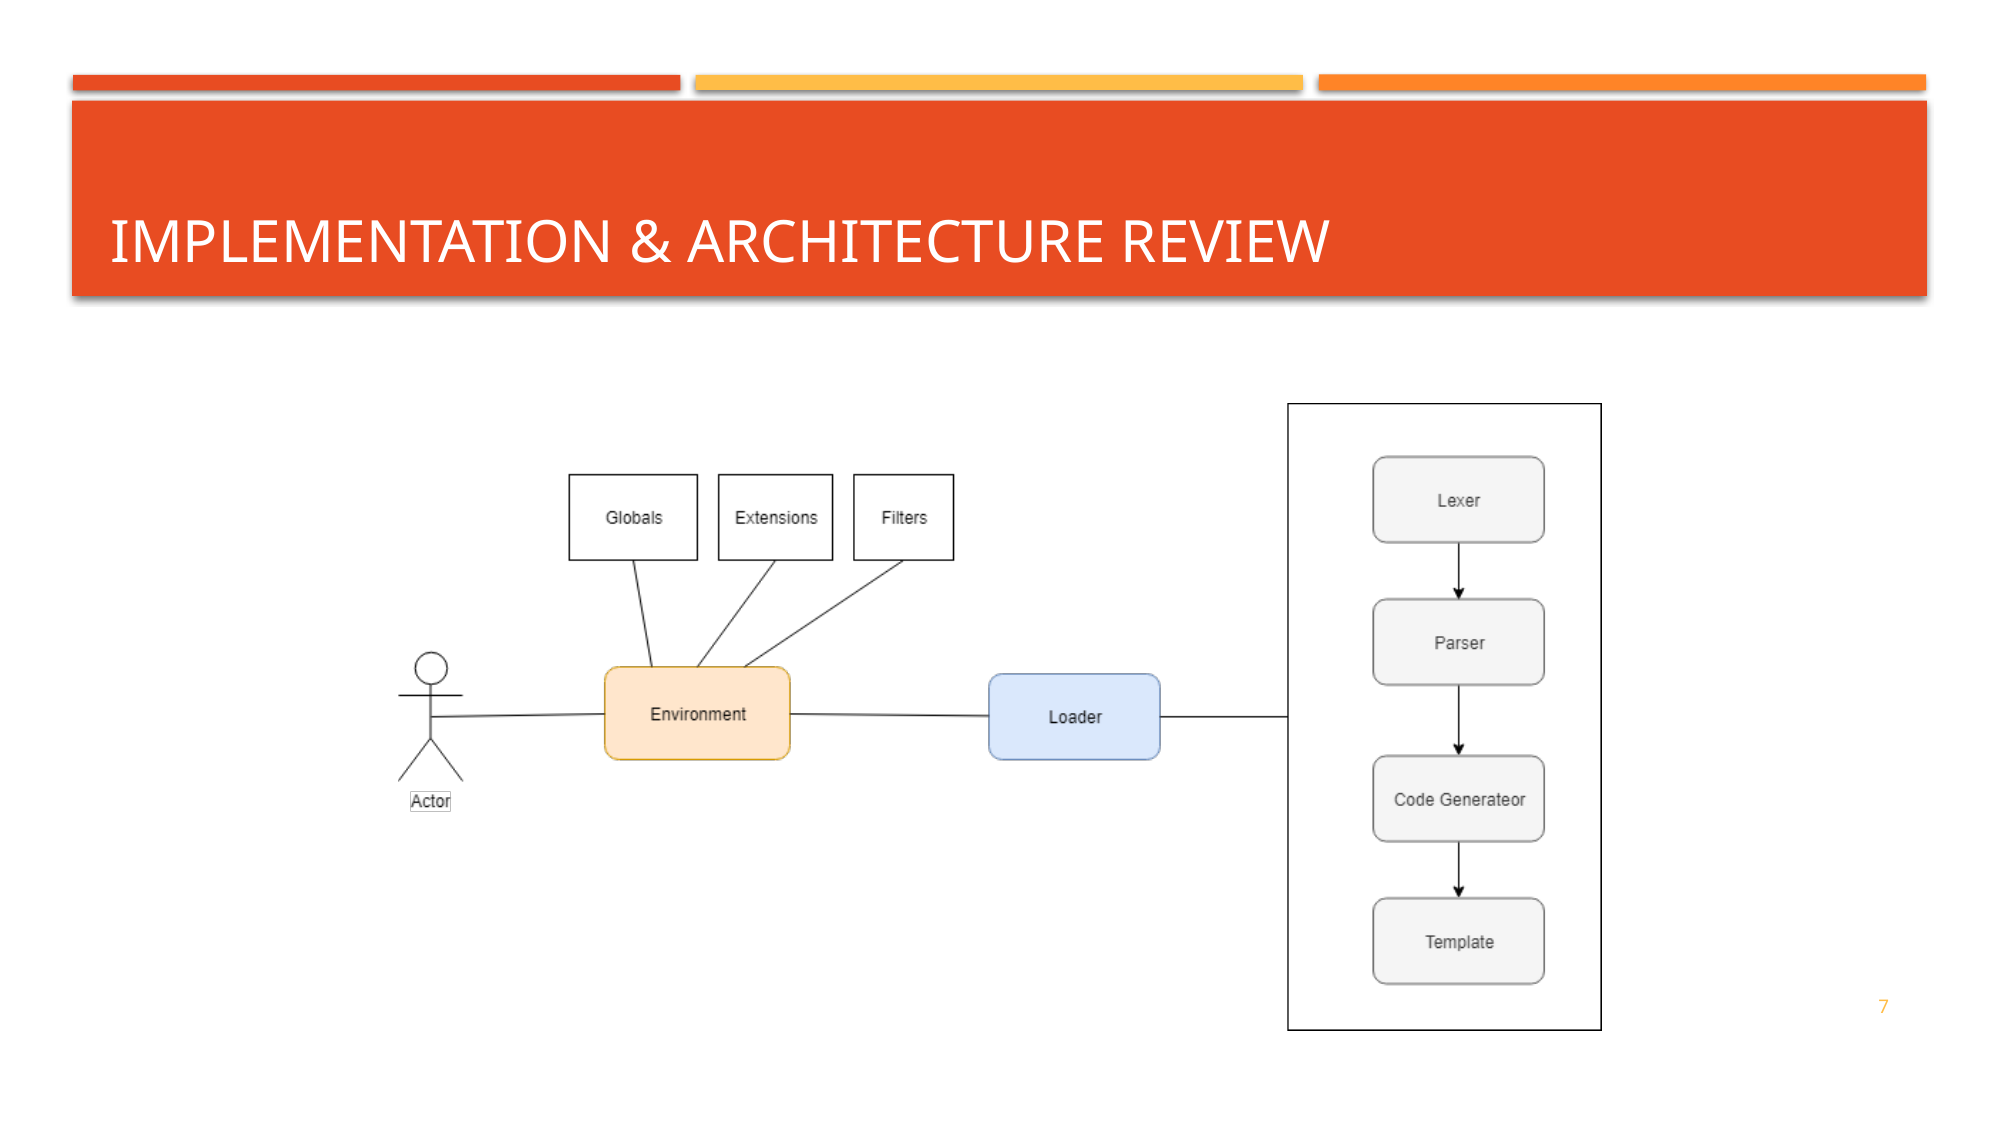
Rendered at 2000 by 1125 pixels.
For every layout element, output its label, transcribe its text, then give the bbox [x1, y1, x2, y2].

title Implementation & Architecture review [95, 115, 1905, 282]
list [397, 403, 1602, 1032]
slide_number 7 [1731, 977, 1905, 1037]
